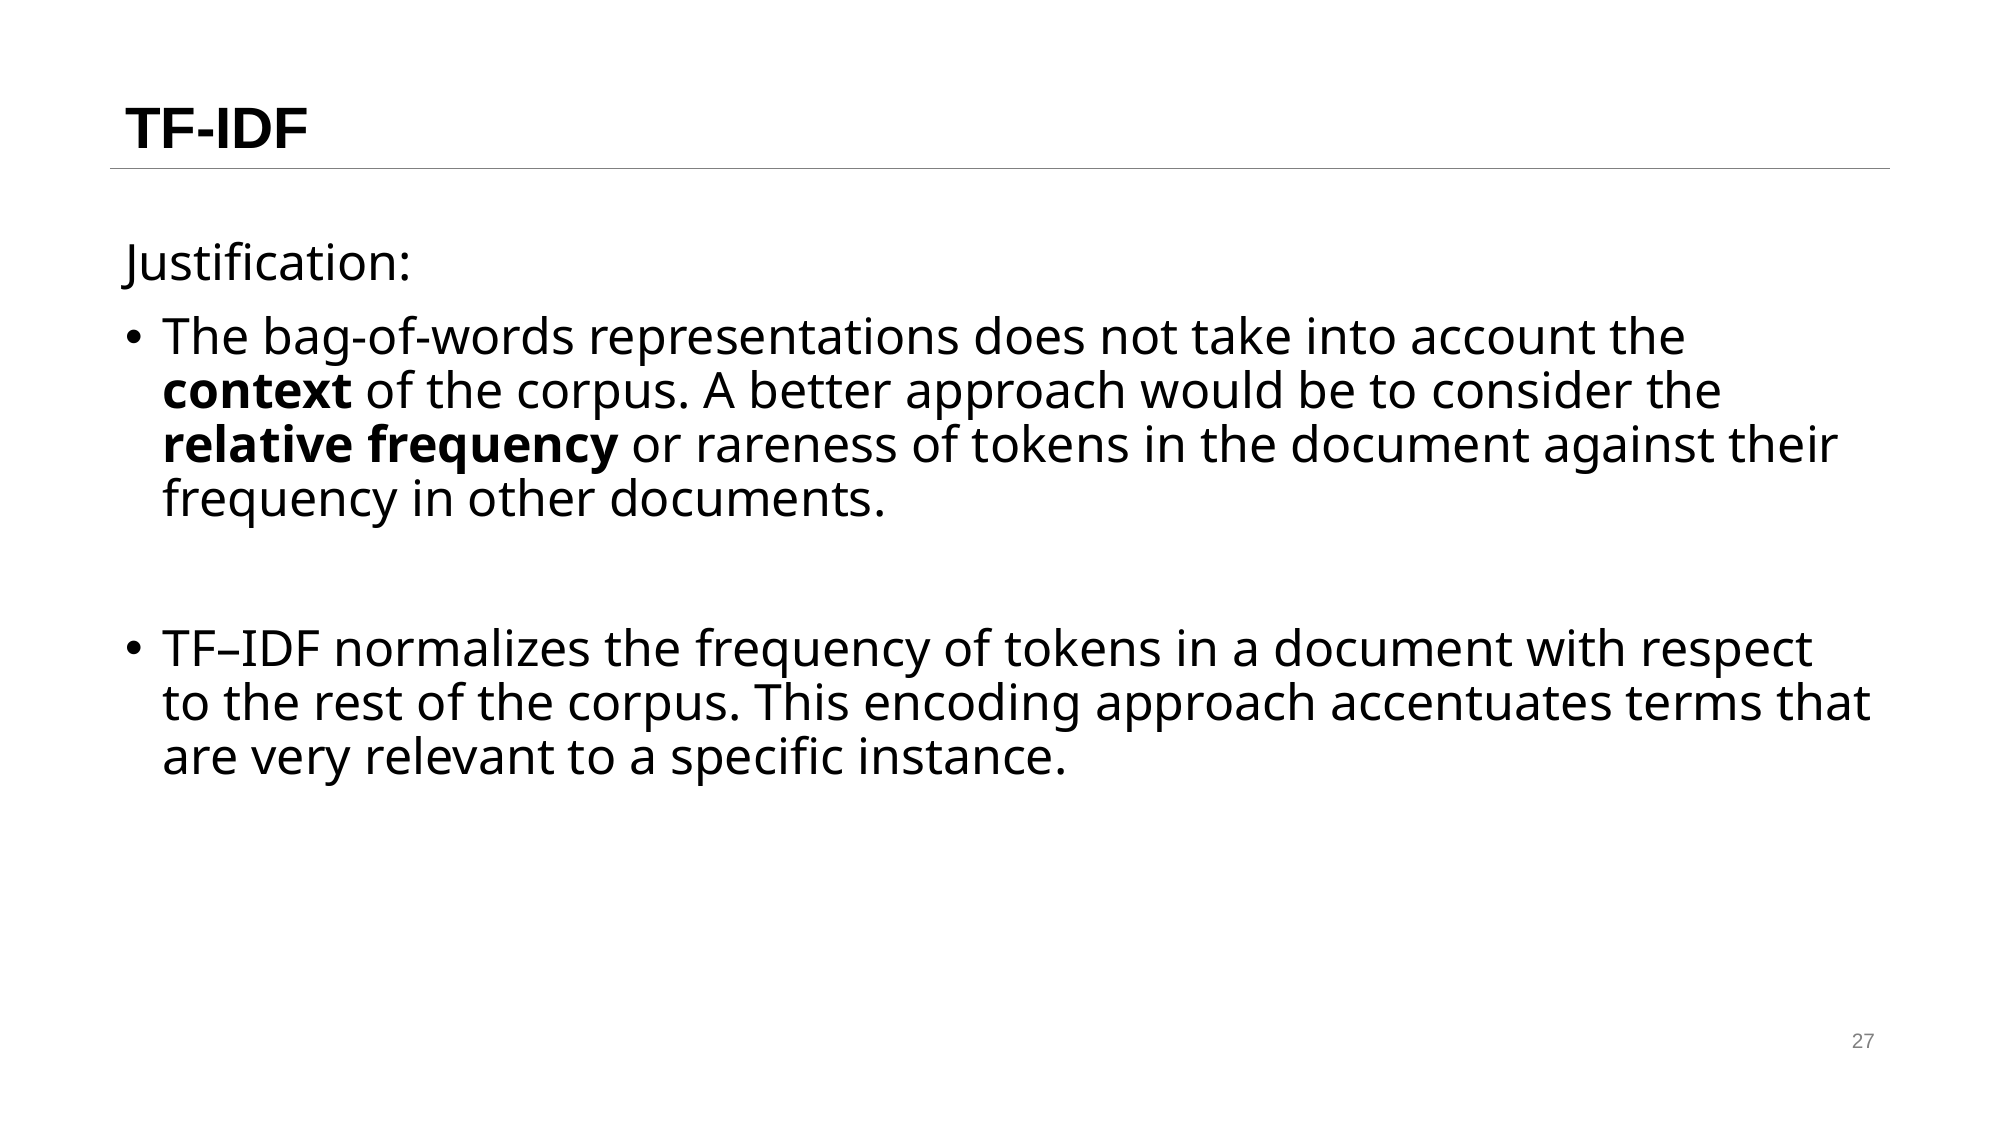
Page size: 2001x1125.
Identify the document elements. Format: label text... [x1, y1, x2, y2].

list Justification: The bag-of-words representations does not take into account the context of the corpus. A better approach would be to consider the relative frequency or rareness of tokens in the document against their frequency in other documents. TF–IDF normalizes the frequency of tokens in a document with respect to the rest of the corpus. This encoding approach accentuates terms that are very relevant to a specific instance. [109, 229, 1890, 1008]
title TF-IDF [109, 0, 1890, 169]
slide_number 27 [1412, 1022, 1890, 1057]
